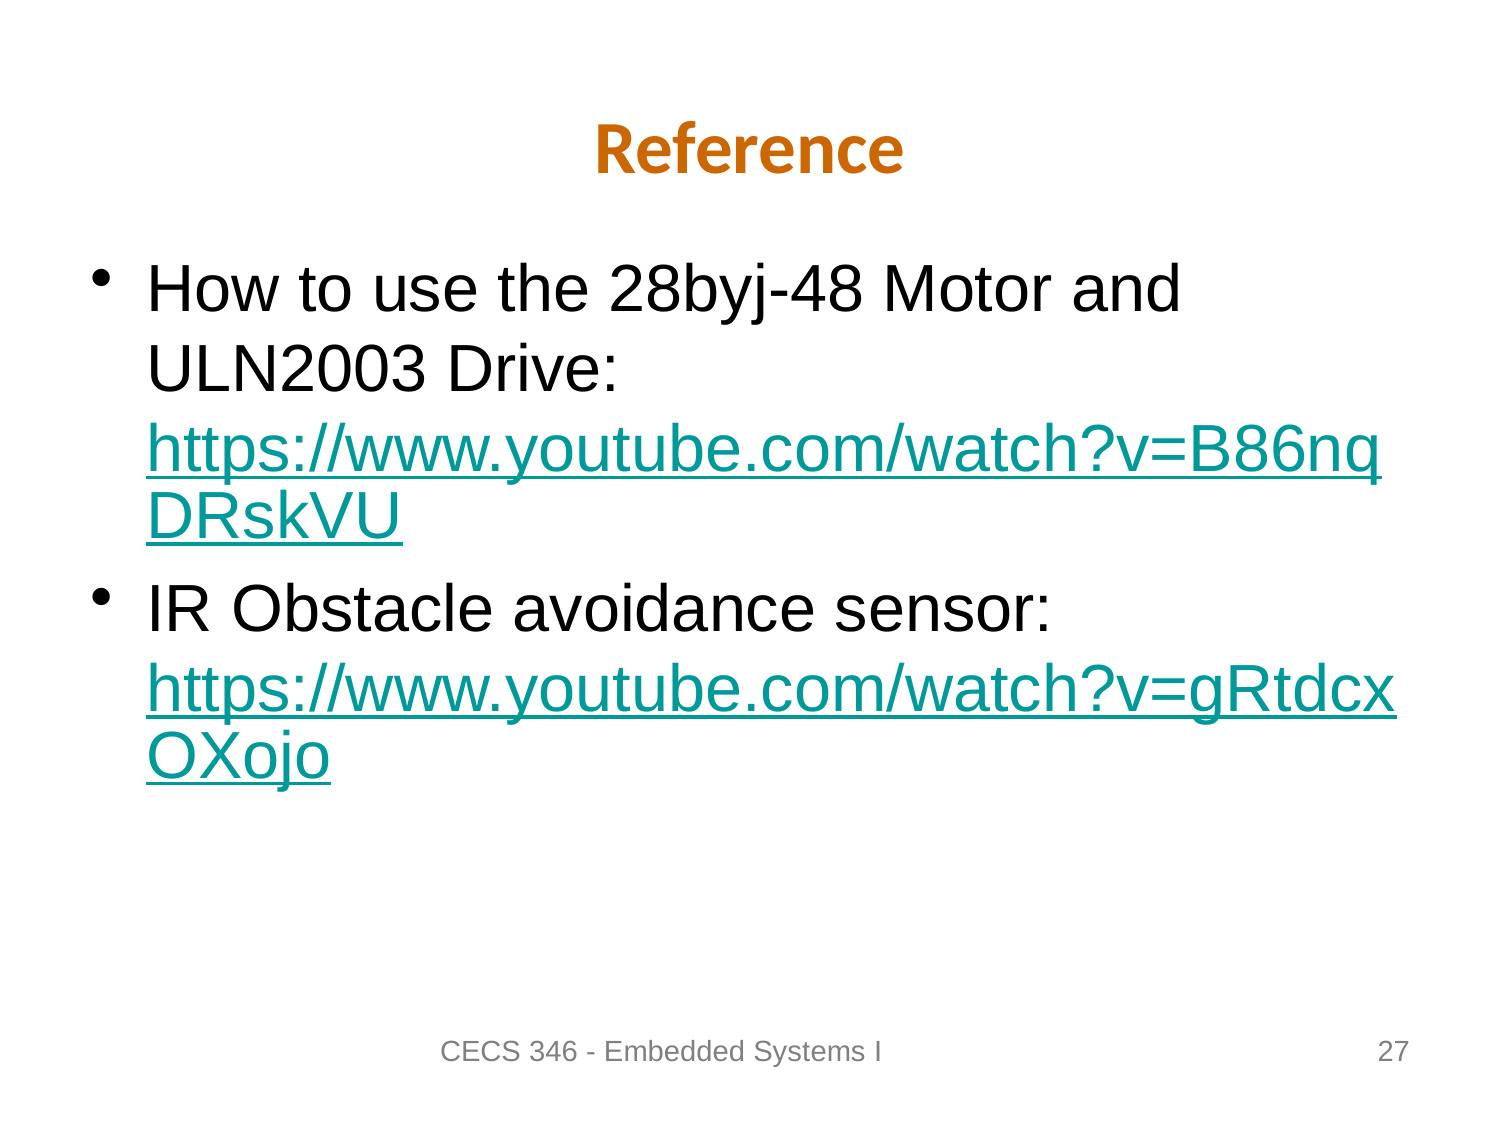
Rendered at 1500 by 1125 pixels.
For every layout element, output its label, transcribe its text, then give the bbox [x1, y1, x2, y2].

title Reference [112, 50, 1388, 237]
slide_number 27 [1074, 1024, 1425, 1103]
list How to use the 28byj-48 Motor and ULN2003 Drive: https://www.youtube.com/watch?v=B86nqDRskVU IR Obstacle avoidance sensor: https://www.youtube.com/watch?v=gRtdcxOXojo [75, 237, 1425, 1005]
footer CECS 346 - Embedded Systems I [425, 1024, 1074, 1103]
